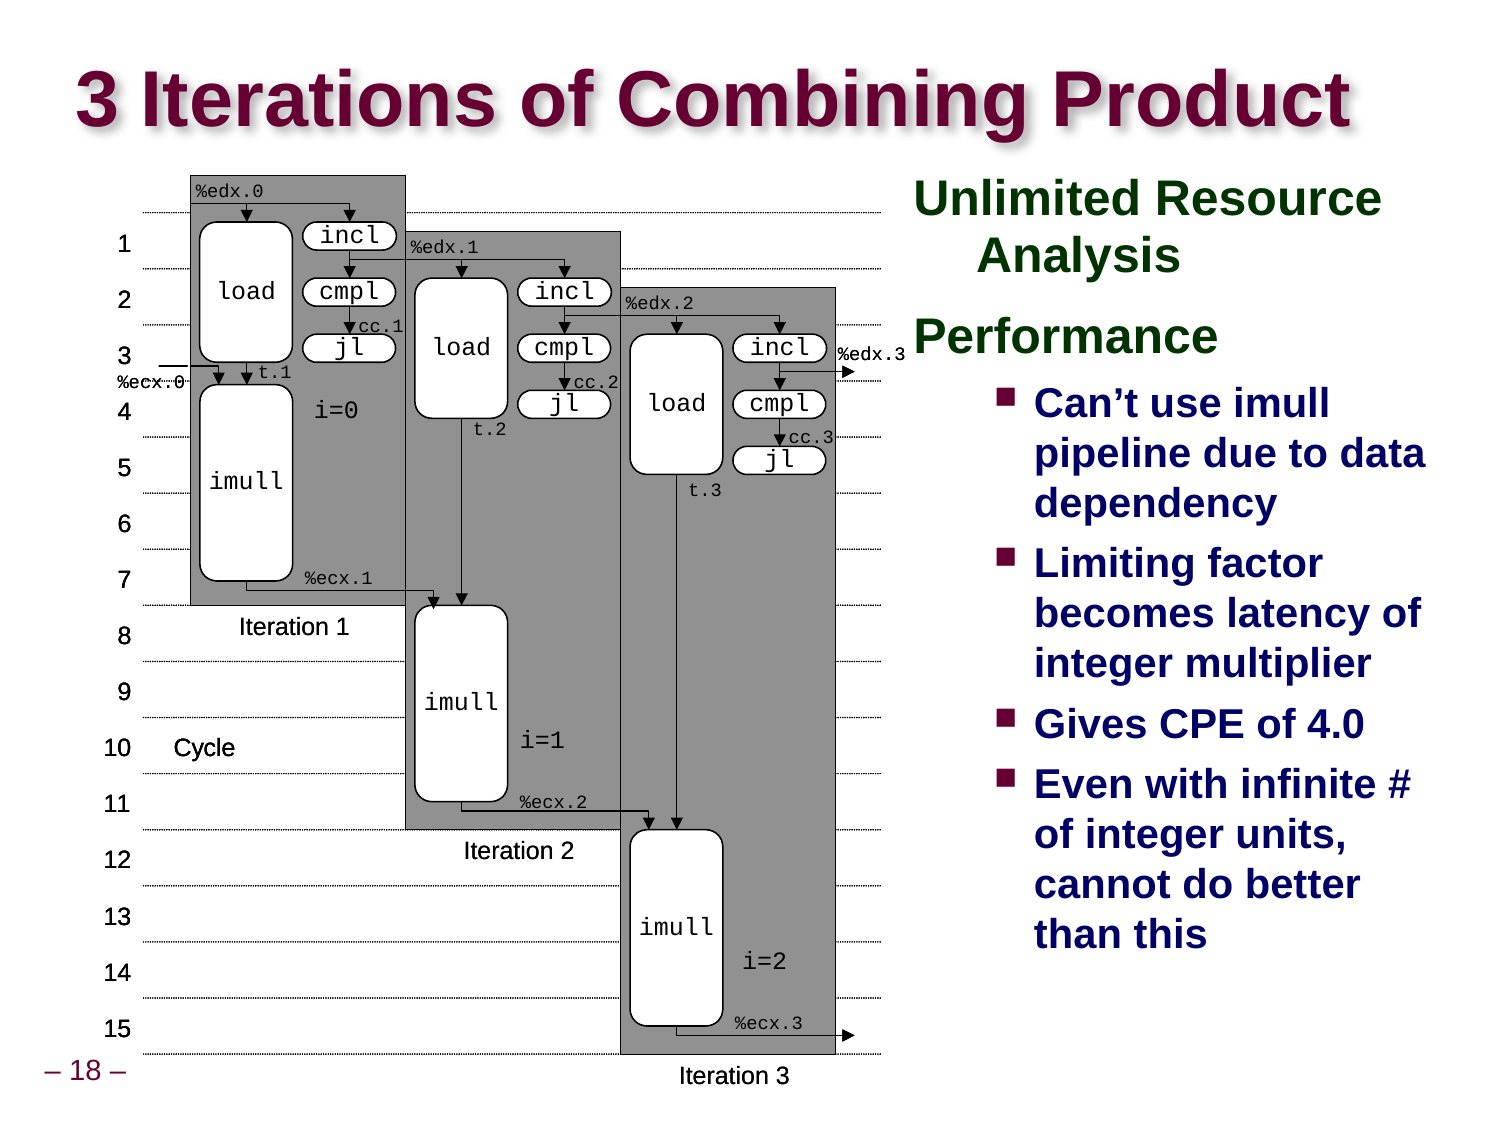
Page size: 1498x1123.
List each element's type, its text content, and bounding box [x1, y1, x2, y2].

list Unlimited Resource Analysis Performance Can’t use imull pipeline due to data dependency Limiting factor becomes latency of integer multiplier Gives CPE of 4.0 Even with infinite # of integer units, cannot do better than this [898, 161, 1461, 1018]
picture [87, 174, 919, 1098]
title 3 Iterations of Combining Product [74, 54, 1373, 149]
